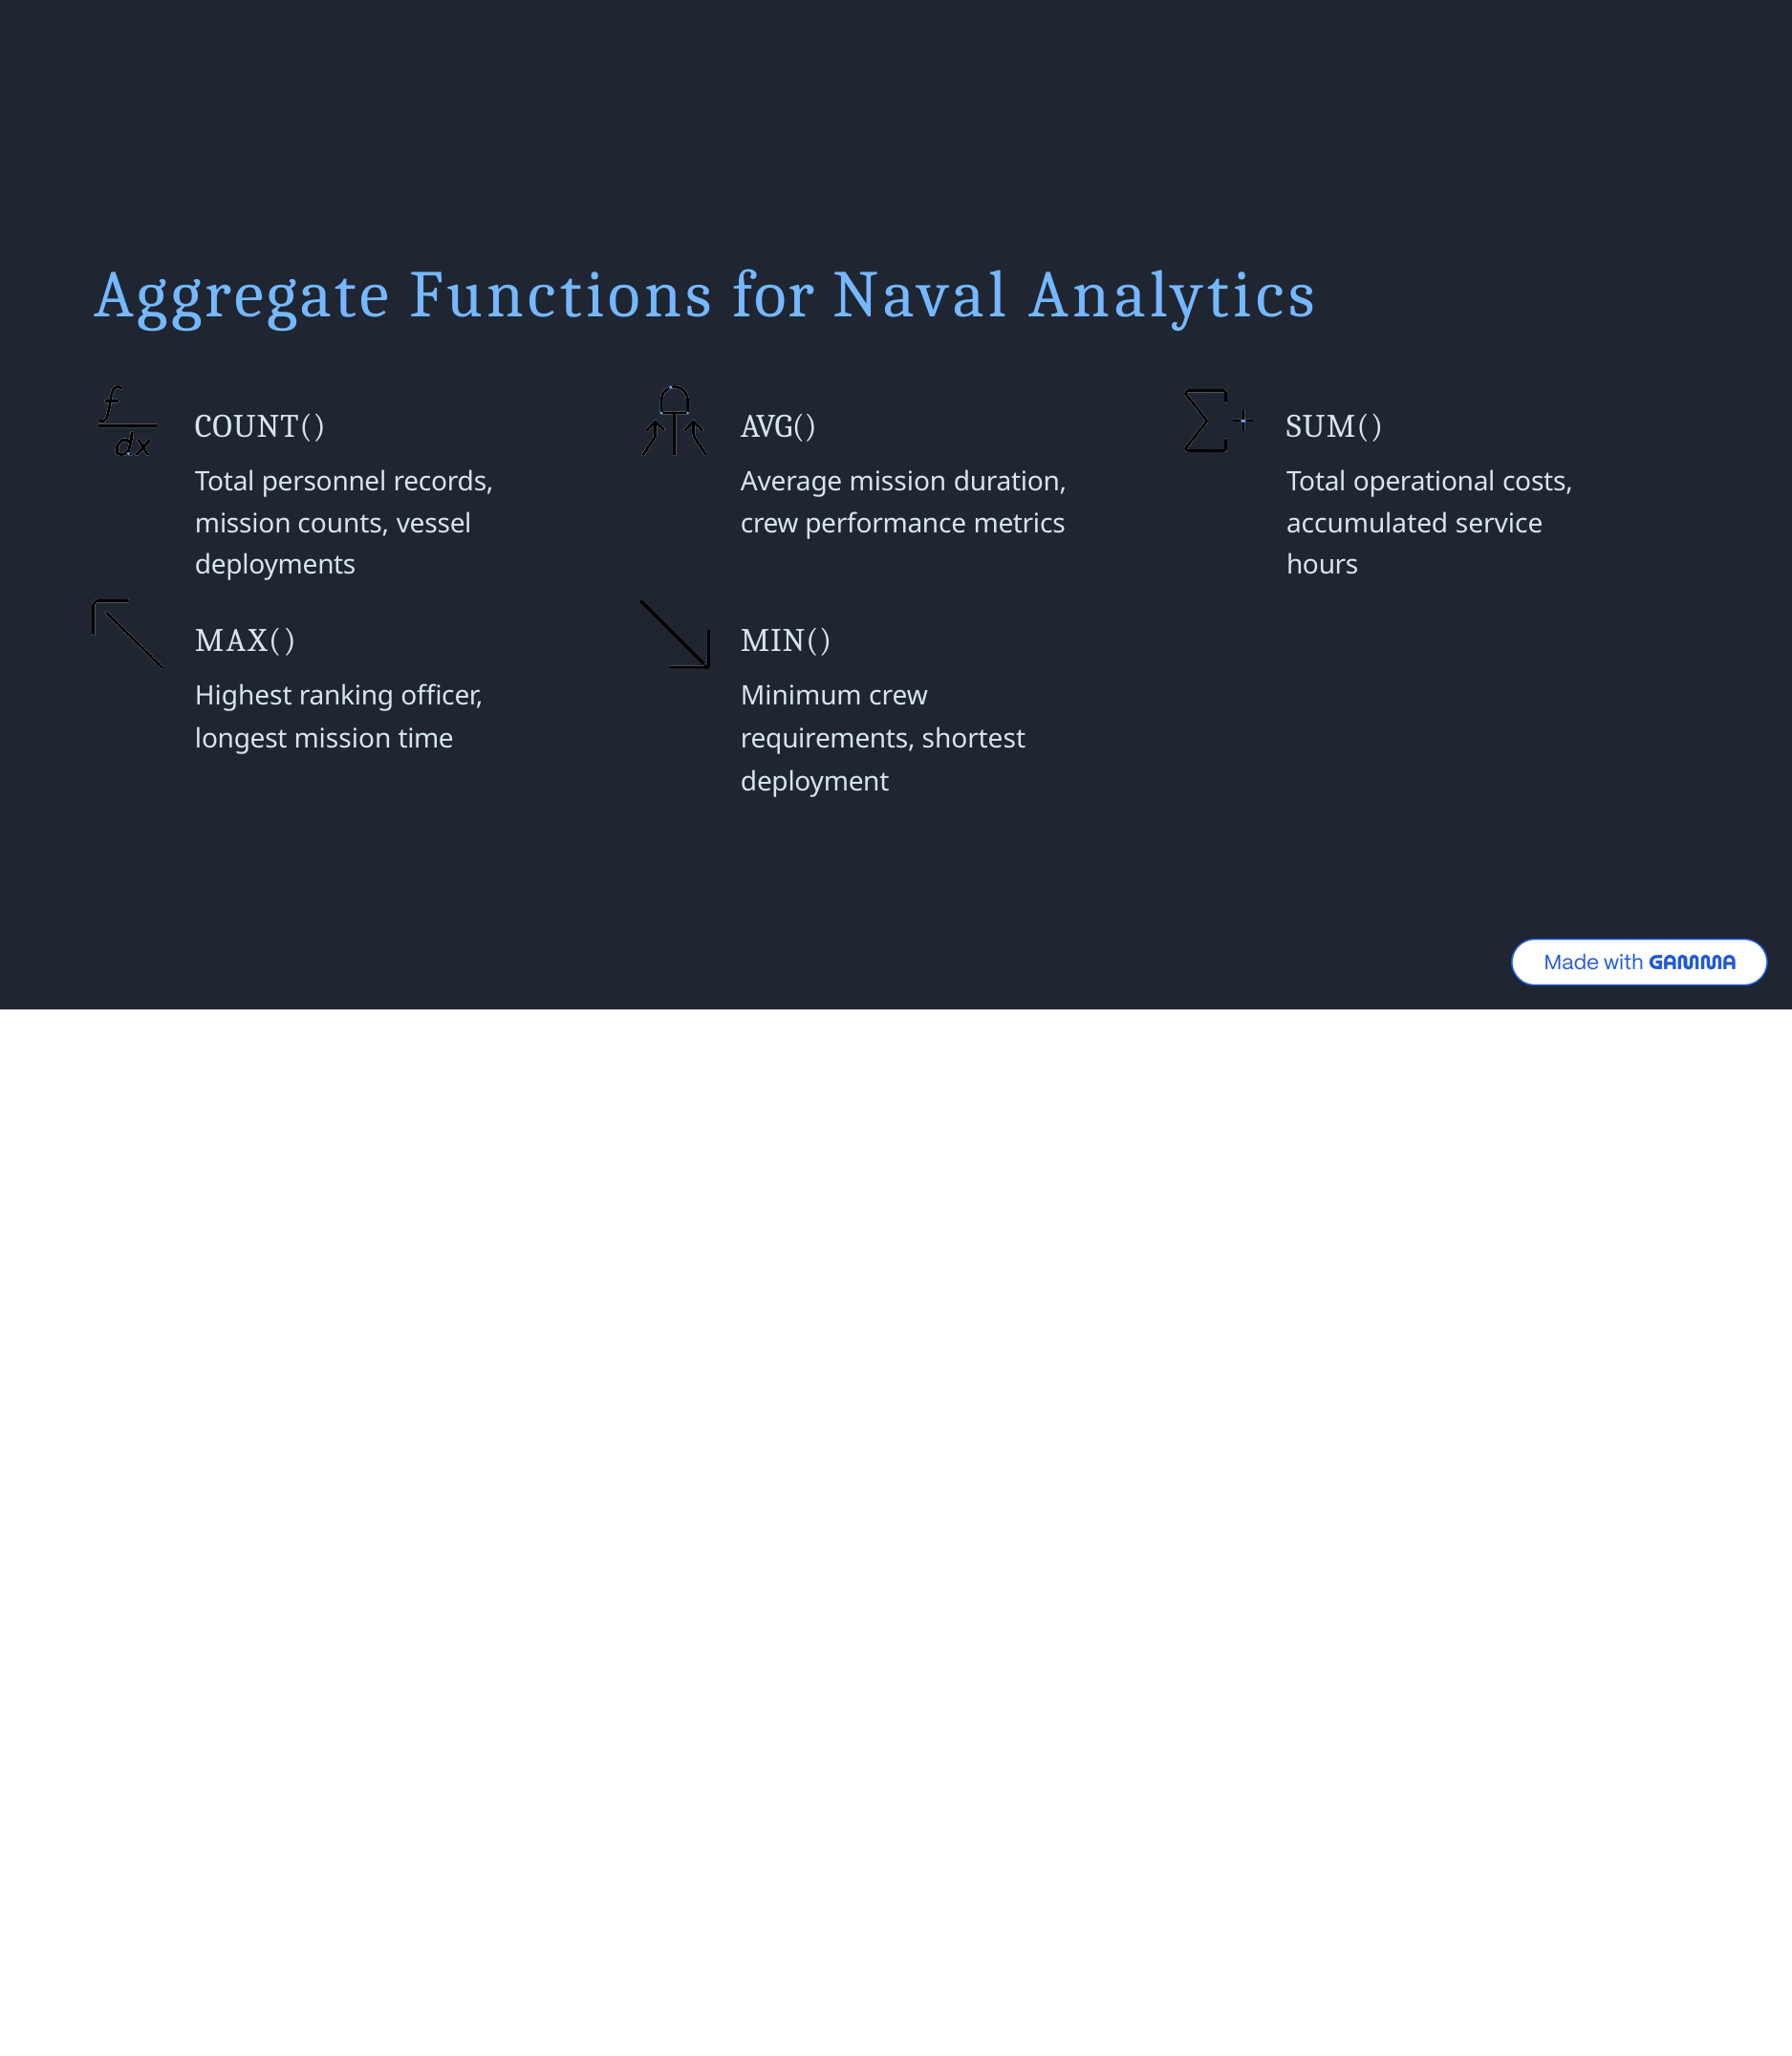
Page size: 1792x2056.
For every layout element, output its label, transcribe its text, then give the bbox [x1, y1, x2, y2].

title Aggregate Functions for Naval Analytics [92, 247, 1387, 594]
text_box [638, 598, 710, 669]
text_box MAX() Highest ranking officer, longest mission time [192, 615, 569, 753]
picture [1501, 928, 1778, 995]
text_box MIN() Minimum crew requirements, shortest deployment [738, 615, 1090, 797]
picture [641, 384, 707, 456]
text_box AVG() Average mission duration, crew performance metrics [738, 401, 1115, 538]
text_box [1183, 388, 1254, 452]
picture [97, 384, 159, 456]
picture [92, 598, 163, 669]
text_box SUM() Total operational costs, accumulated service hours [1285, 401, 1611, 580]
text_box COUNT() Total personnel records, mission counts, vessel deployments [192, 401, 586, 580]
